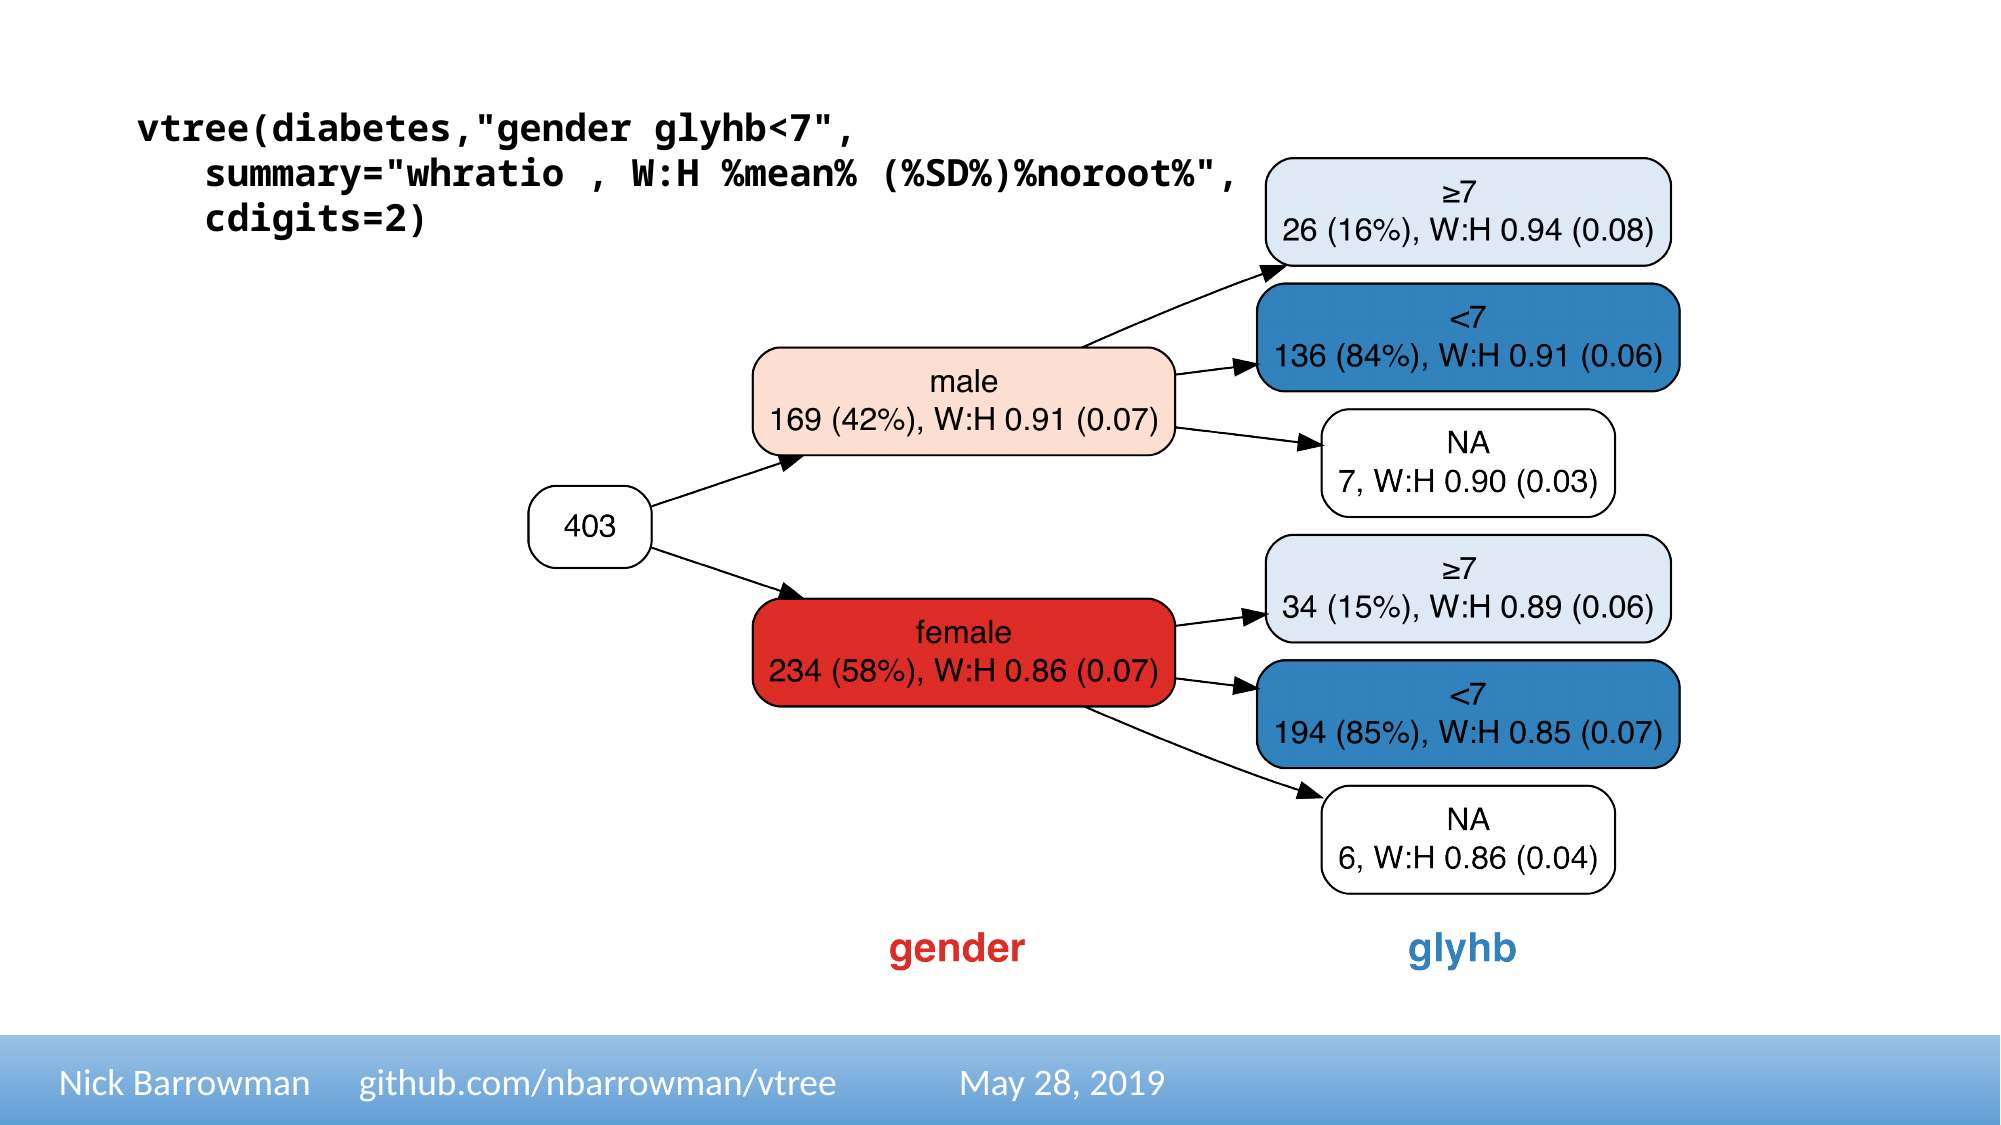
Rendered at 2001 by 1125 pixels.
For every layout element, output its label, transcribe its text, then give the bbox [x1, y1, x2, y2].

picture [499, 148, 1688, 1003]
text_box vtree(diabetes,"gender glyhb<7", summary="whratio , W:H %mean% (%SD%)%noroot%", cdigits=2) [122, 96, 1688, 247]
